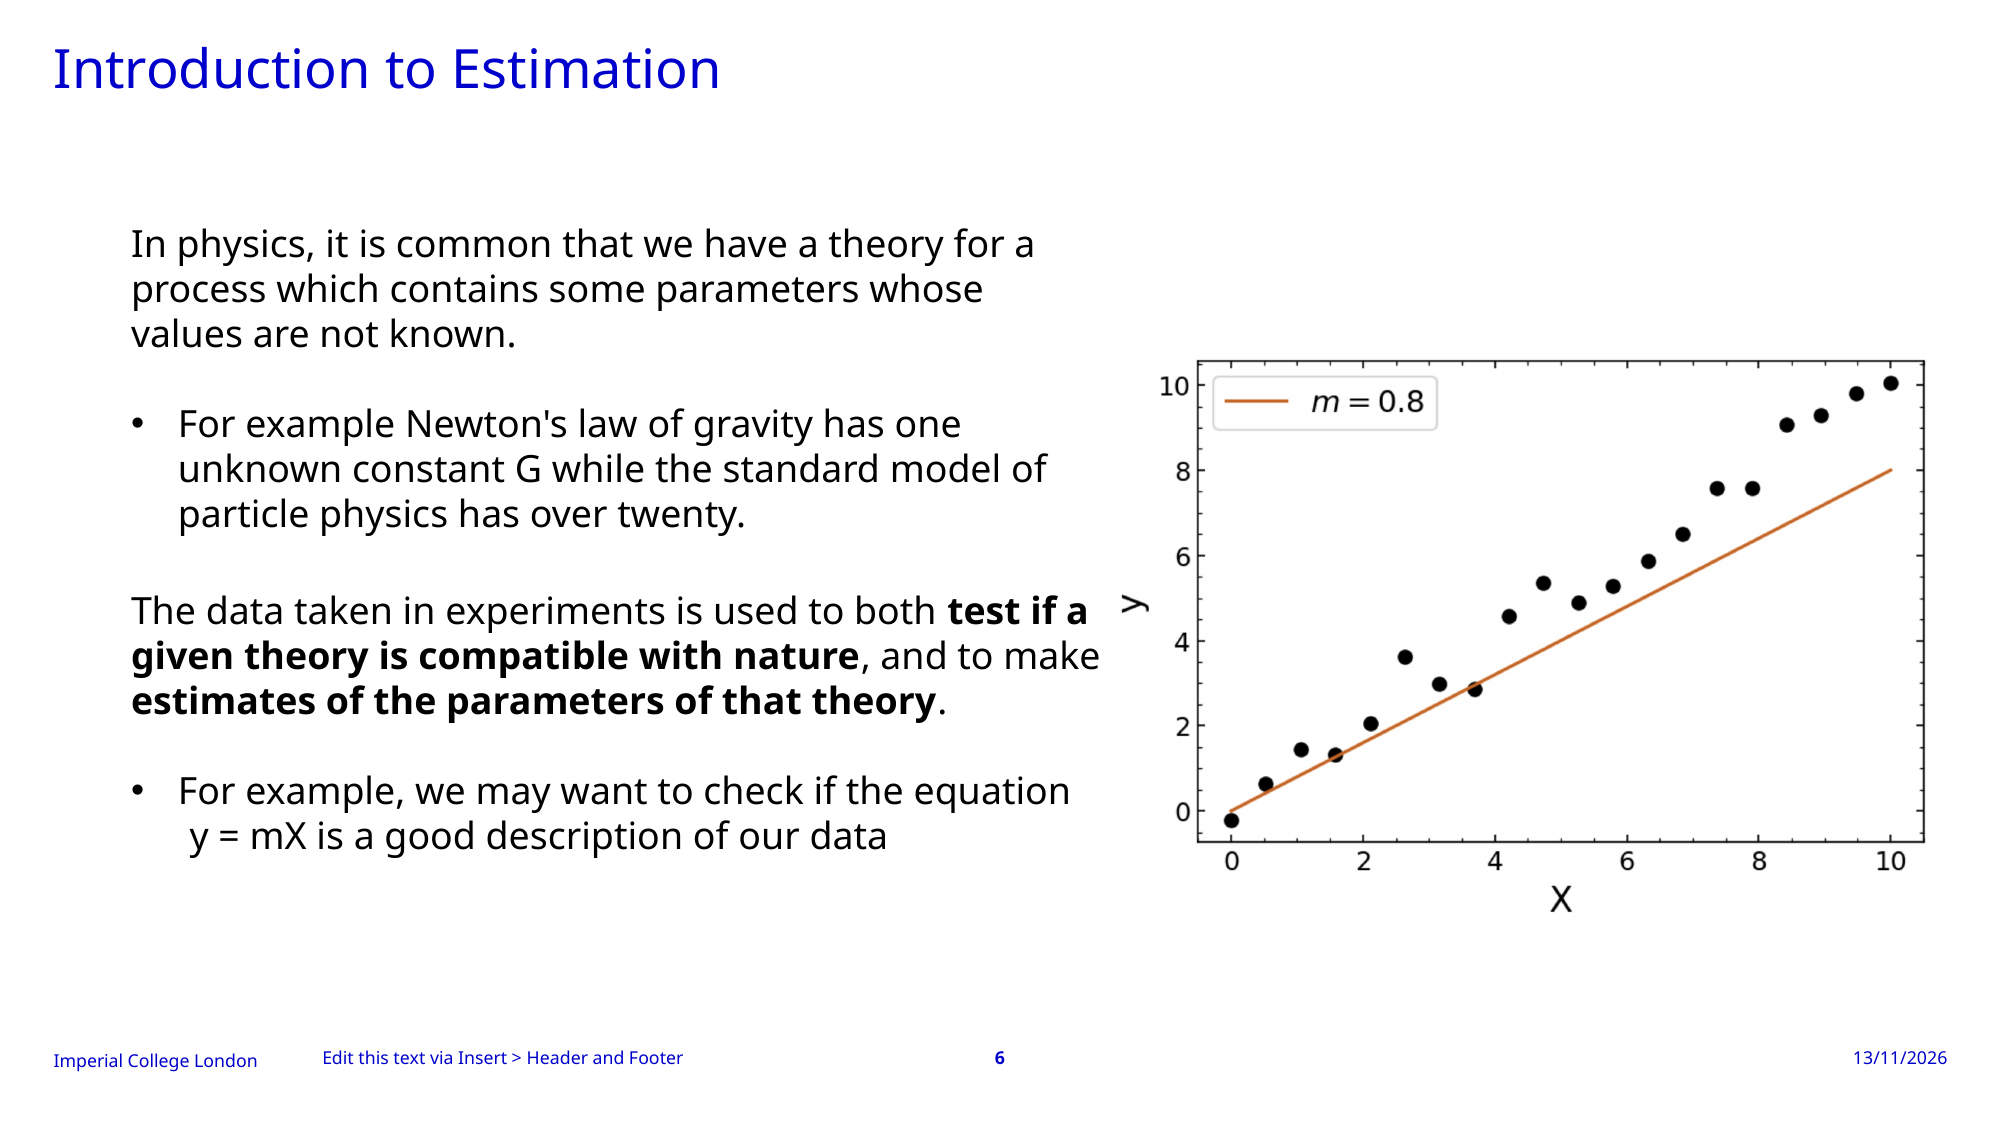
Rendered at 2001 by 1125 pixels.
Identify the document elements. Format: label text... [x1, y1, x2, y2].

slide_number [1745, 1048, 1948, 1072]
footer Edit this text via Insert > Header and Footer [322, 1048, 884, 1072]
title Introduction to Estimation [53, 41, 1947, 104]
text_box The data taken in experiments is used to both test if a given theory is compatible with nature, and to make estimates of the parameters of that theory. For example, we may want to check if the equation y = mX is a good description of our data [116, 579, 1110, 864]
text_box In physics, it is common that we have a theory for a process which contains some parameters whose values are not known. For example Newton's law of gravity has one unknown constant G while the standard model of particle physics has over twenty. [116, 212, 1117, 543]
slide_number 6 [973, 1048, 1027, 1072]
picture [1110, 344, 1948, 926]
